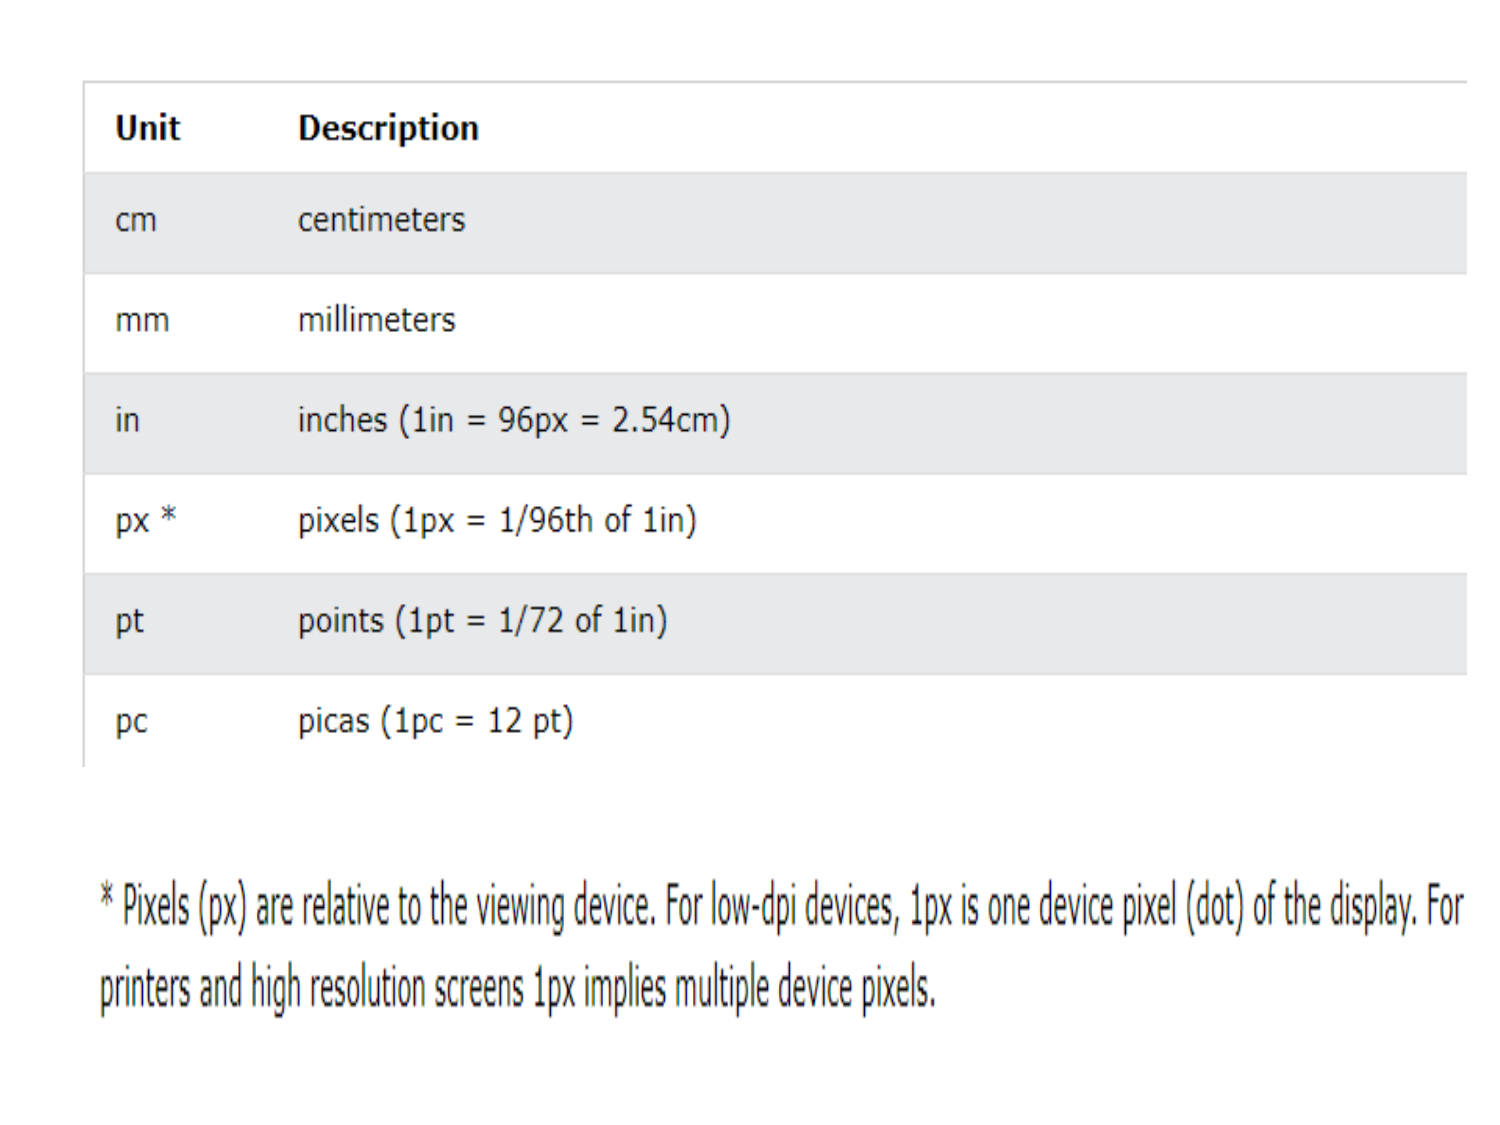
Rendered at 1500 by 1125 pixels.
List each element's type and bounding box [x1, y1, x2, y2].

picture [70, 70, 1467, 767]
picture [80, 855, 1500, 1079]
